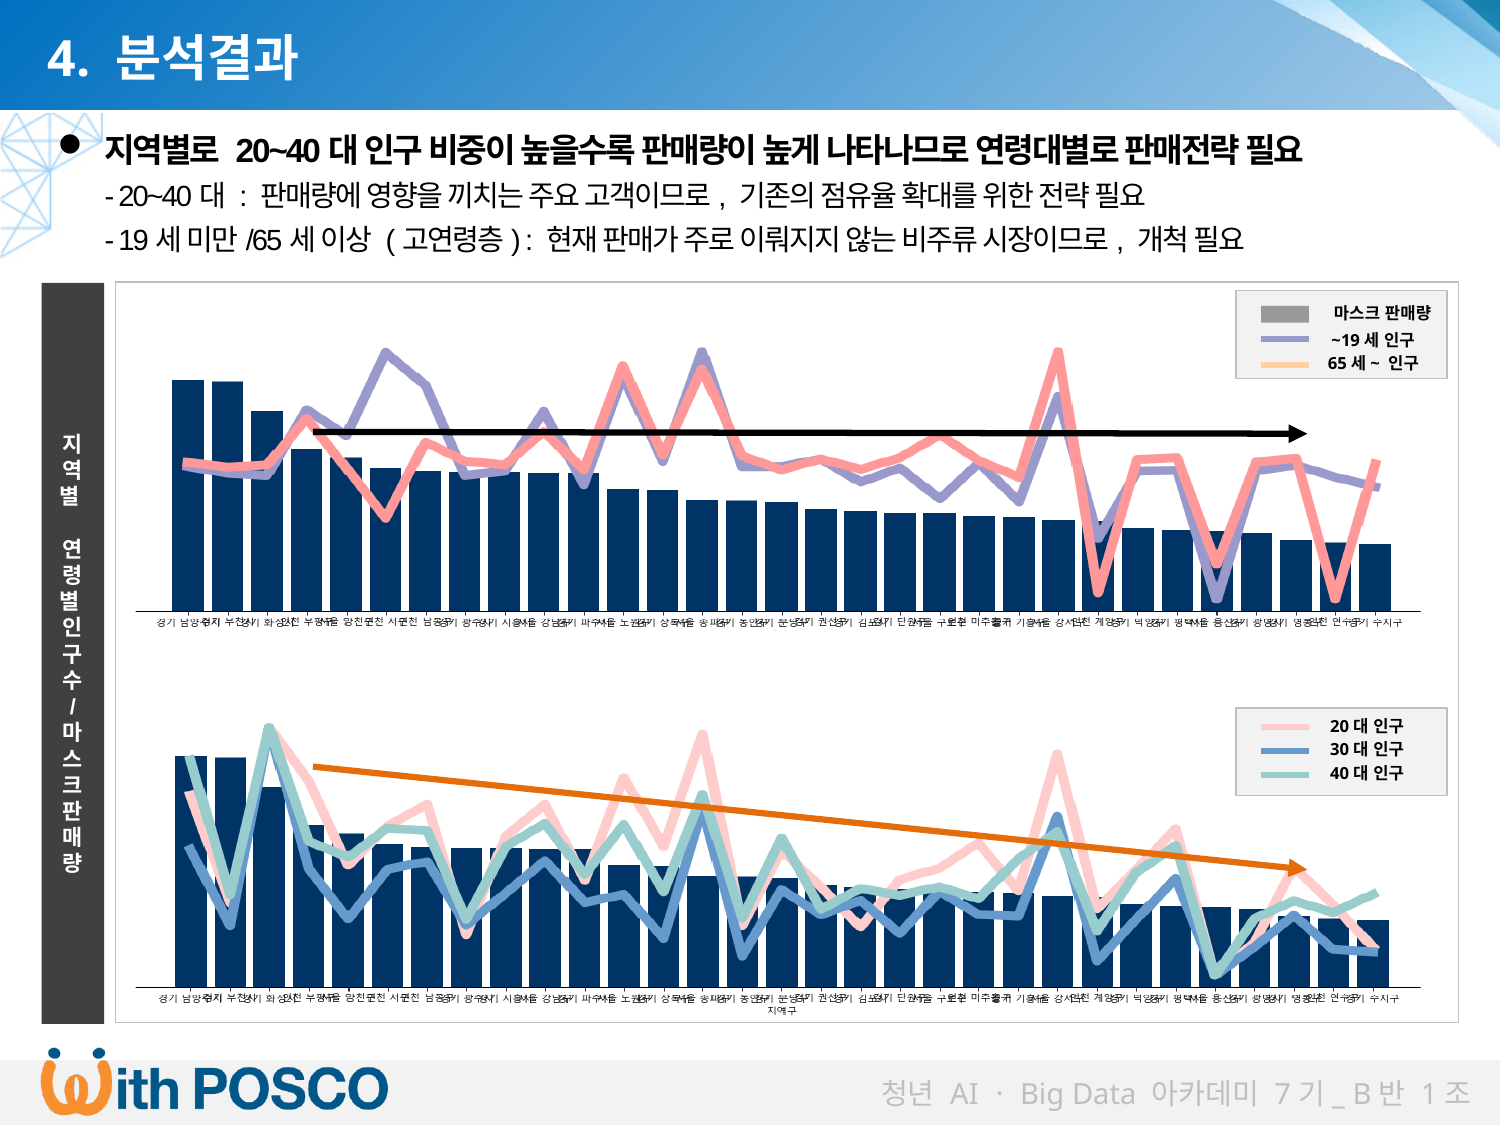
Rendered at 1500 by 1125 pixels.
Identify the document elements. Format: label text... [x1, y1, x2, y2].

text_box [1261, 707, 1421, 791]
text_box 지역별로 20~40대 인구 비중이 높을수록 판매량이 높게 나타나므로 연령대별로 판매전략 필요 - 20~40대 : 판매량에 영향을 끼치는 주요 고객이므로, 기존의 점유율 확대를 위한 전략 필요 - 19세 미만/65세 이상 (고연령층) : 현재 판매가 주로 이뤄지지 않는 비주류 시장이므로, 개척 필요 [42, 117, 1459, 284]
text_box 지역별 연령별 인구 수 / 마스크판매량 [39, 281, 106, 1026]
picture [0, 113, 160, 298]
picture [1237, 0, 1500, 185]
text_box 4. 분석결과 [32, 18, 1247, 95]
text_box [312, 766, 1308, 870]
picture [106, 284, 113, 298]
text_box [113, 280, 1460, 1025]
picture [135, 340, 1421, 631]
picture [40, 1047, 389, 1116]
picture [135, 723, 1421, 1022]
